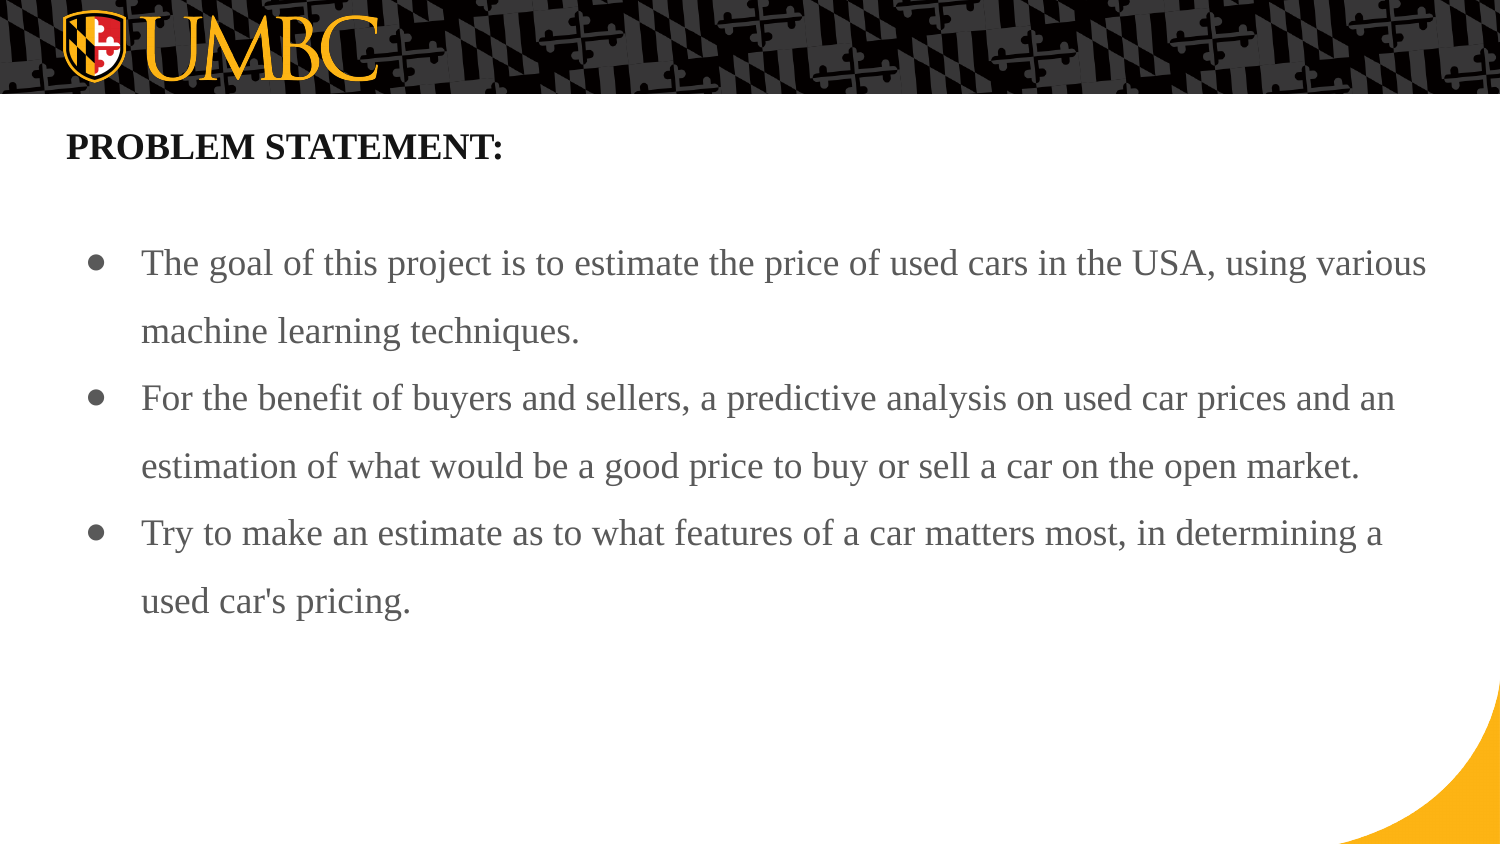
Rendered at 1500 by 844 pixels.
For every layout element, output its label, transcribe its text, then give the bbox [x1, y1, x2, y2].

list The goal of this project is to estimate the price of used cars in the USA, using various machine learning techniques. For the benefit of buyers and sellers, a predictive analysis on used car prices and an estimation of what would be a good price to buy or sell a car on the open market. Try to make an estimate as to what features of a car matters most, in determining a used car's pricing. [51, 200, 1449, 761]
title PROBLEM STATEMENT: [51, 106, 1449, 200]
picture [1338, 679, 1500, 844]
picture [0, 0, 1500, 94]
